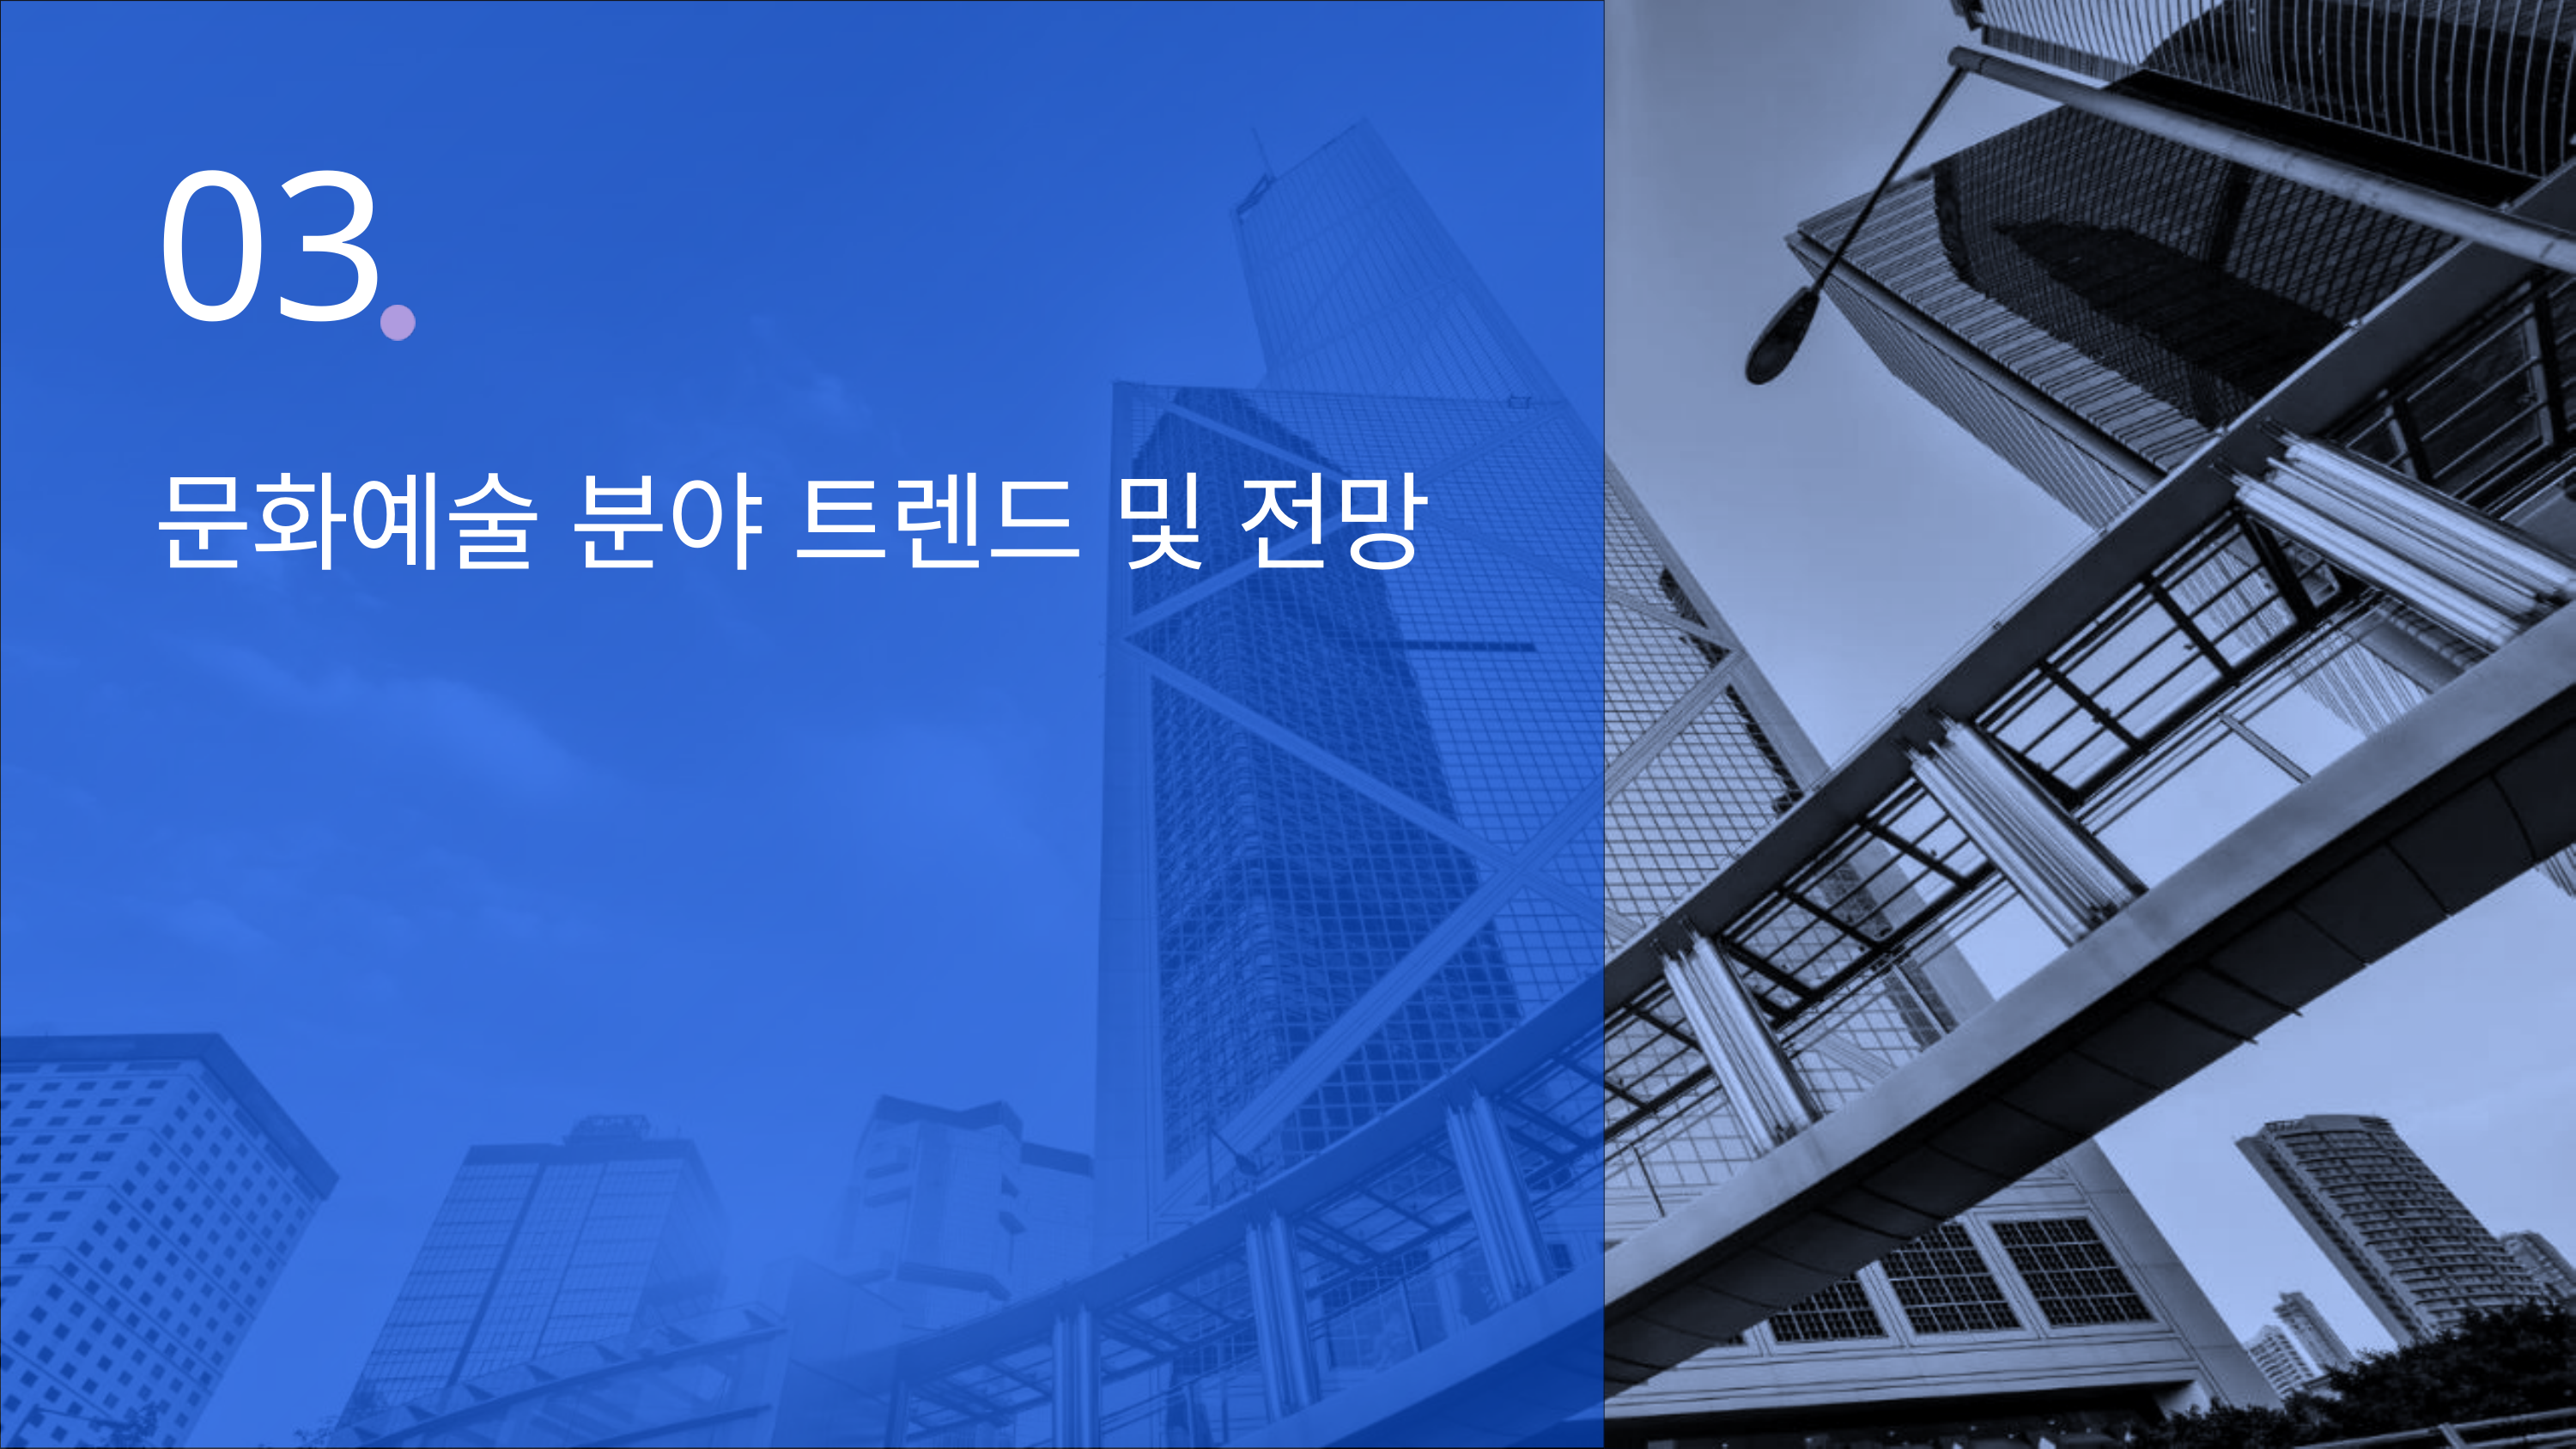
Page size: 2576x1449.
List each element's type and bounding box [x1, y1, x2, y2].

picture [0, 0, 2576, 1449]
text_box [380, 305, 416, 341]
